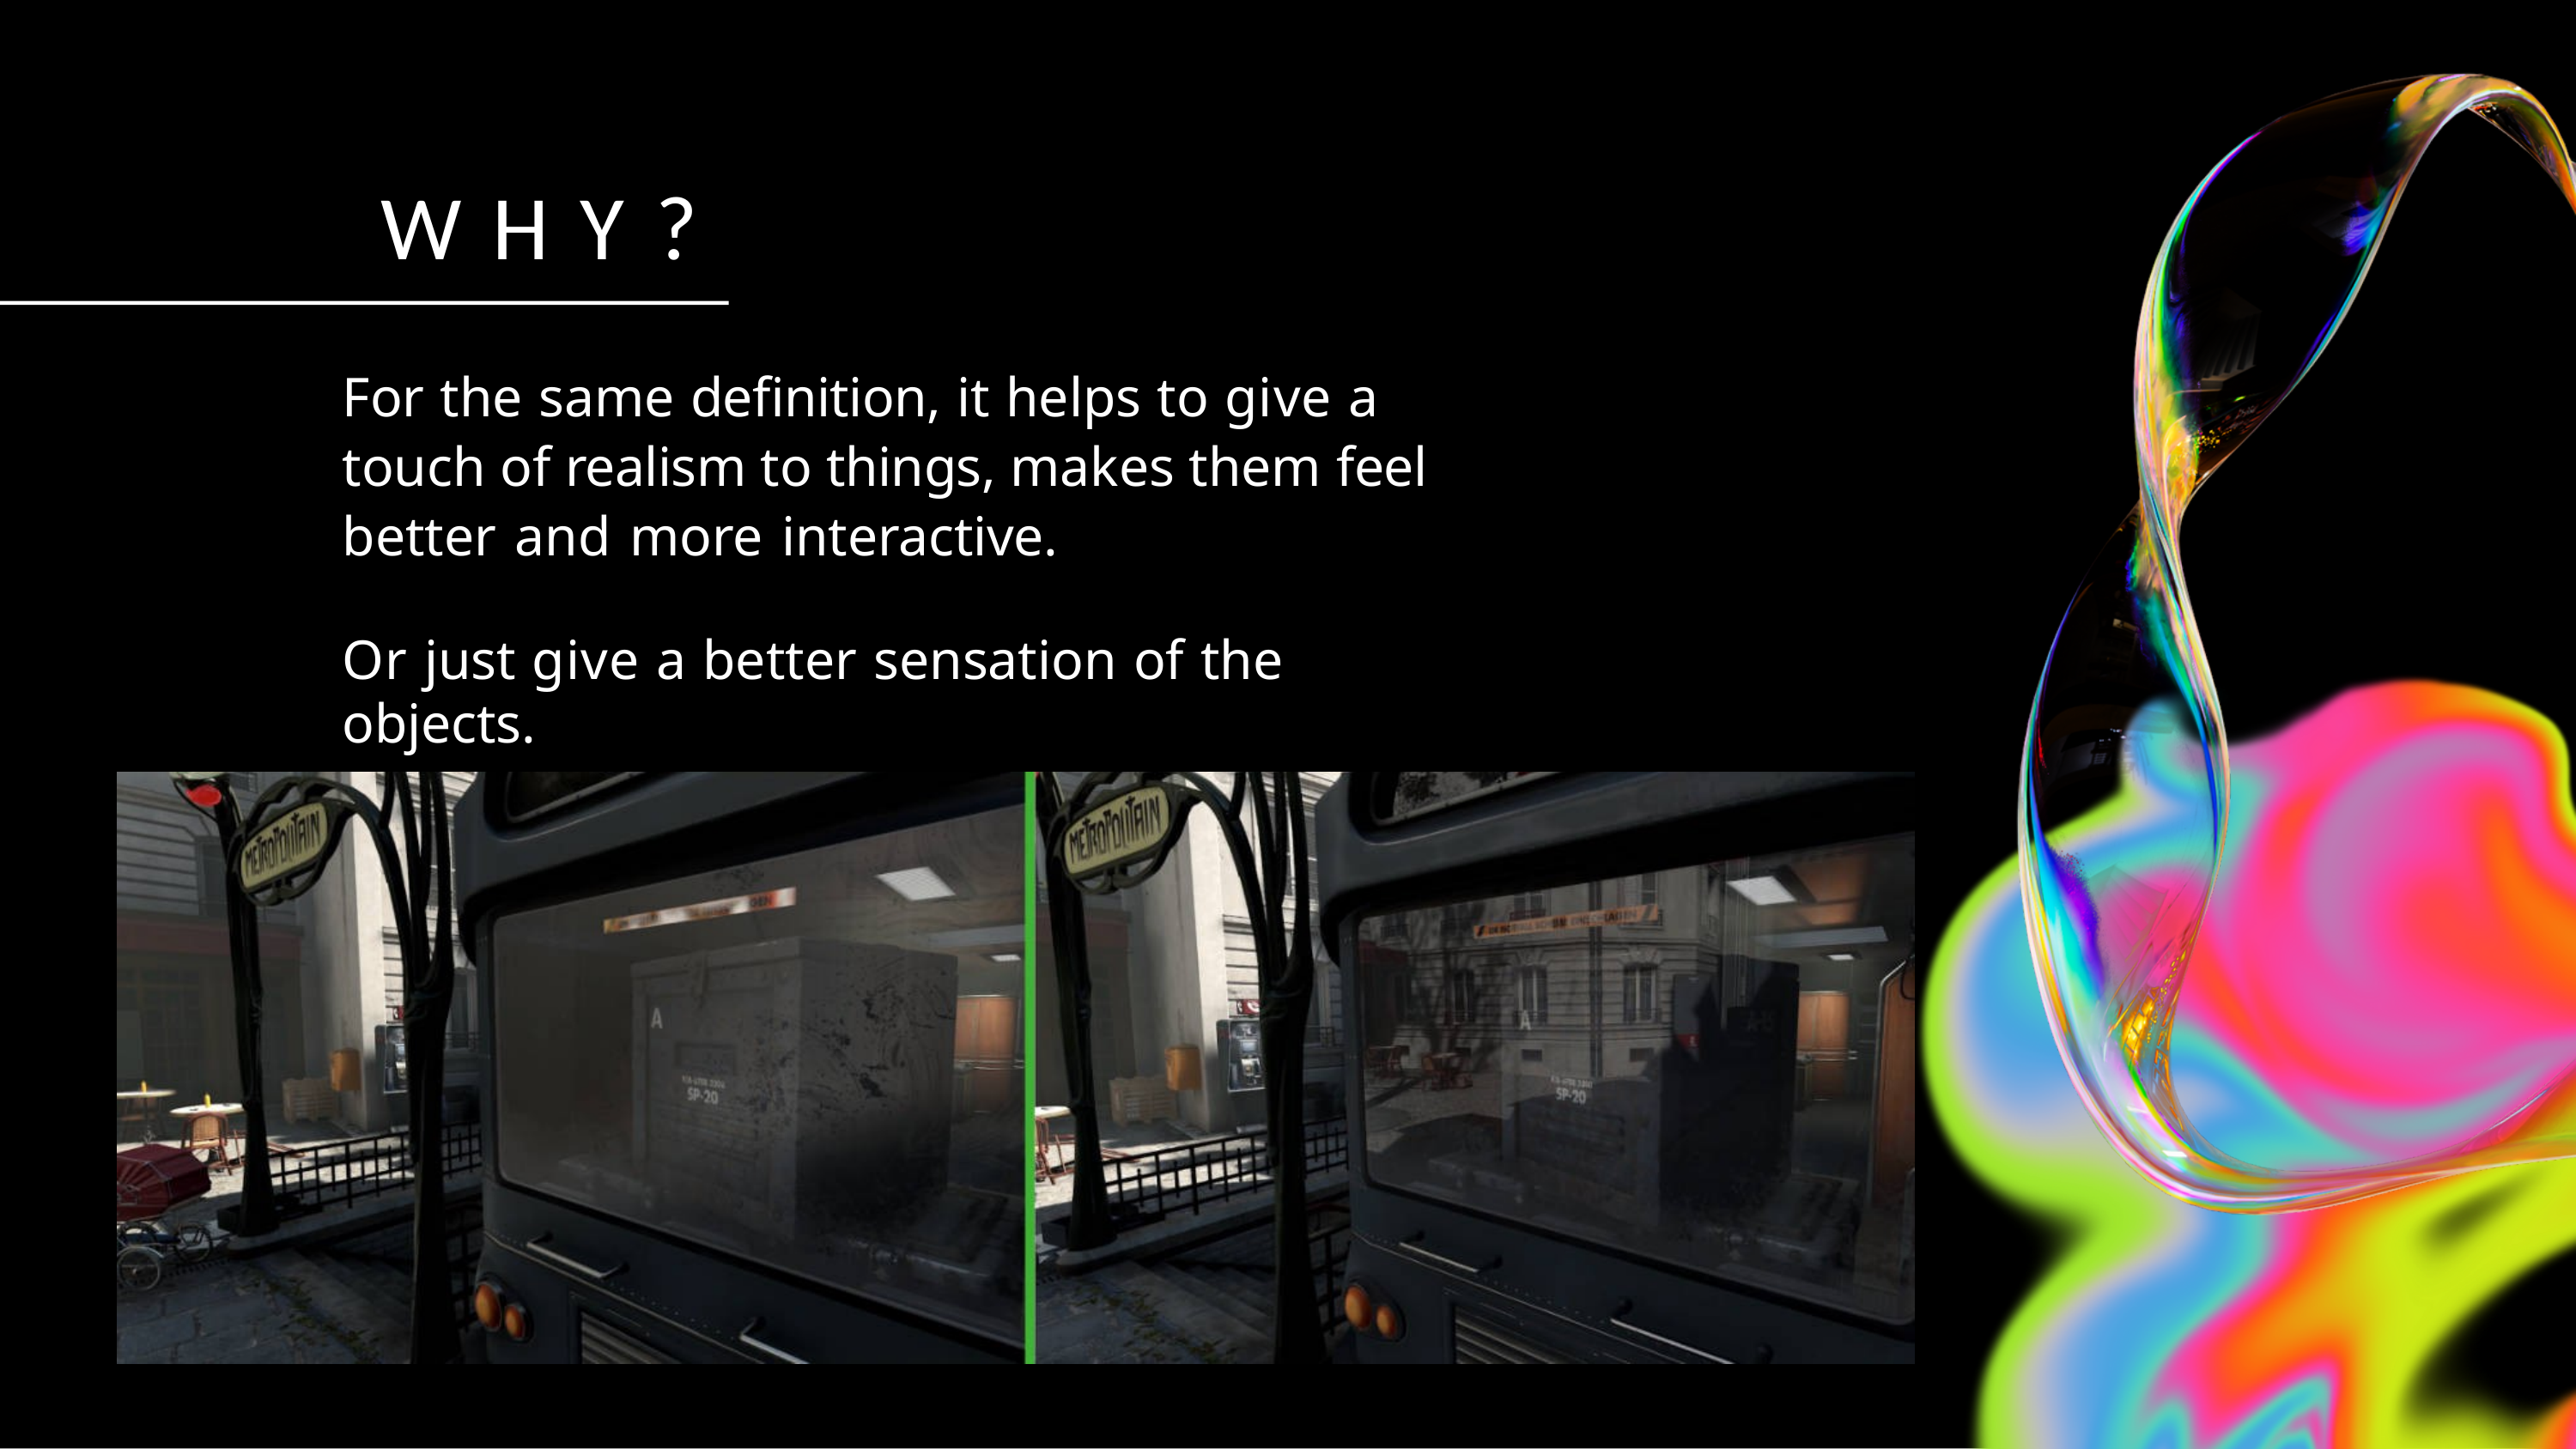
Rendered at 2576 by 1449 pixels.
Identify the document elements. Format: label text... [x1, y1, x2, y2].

title WHY? [379, 56, 2559, 410]
picture [116, 772, 1916, 1364]
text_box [1914, 64, 2576, 1449]
text_box [0, 300, 379, 306]
text_box For the same definition, it helps to give a touch of realism to things, makes them feel better and more interactive. Or just give a better sensation of the objects. [340, 356, 1545, 755]
